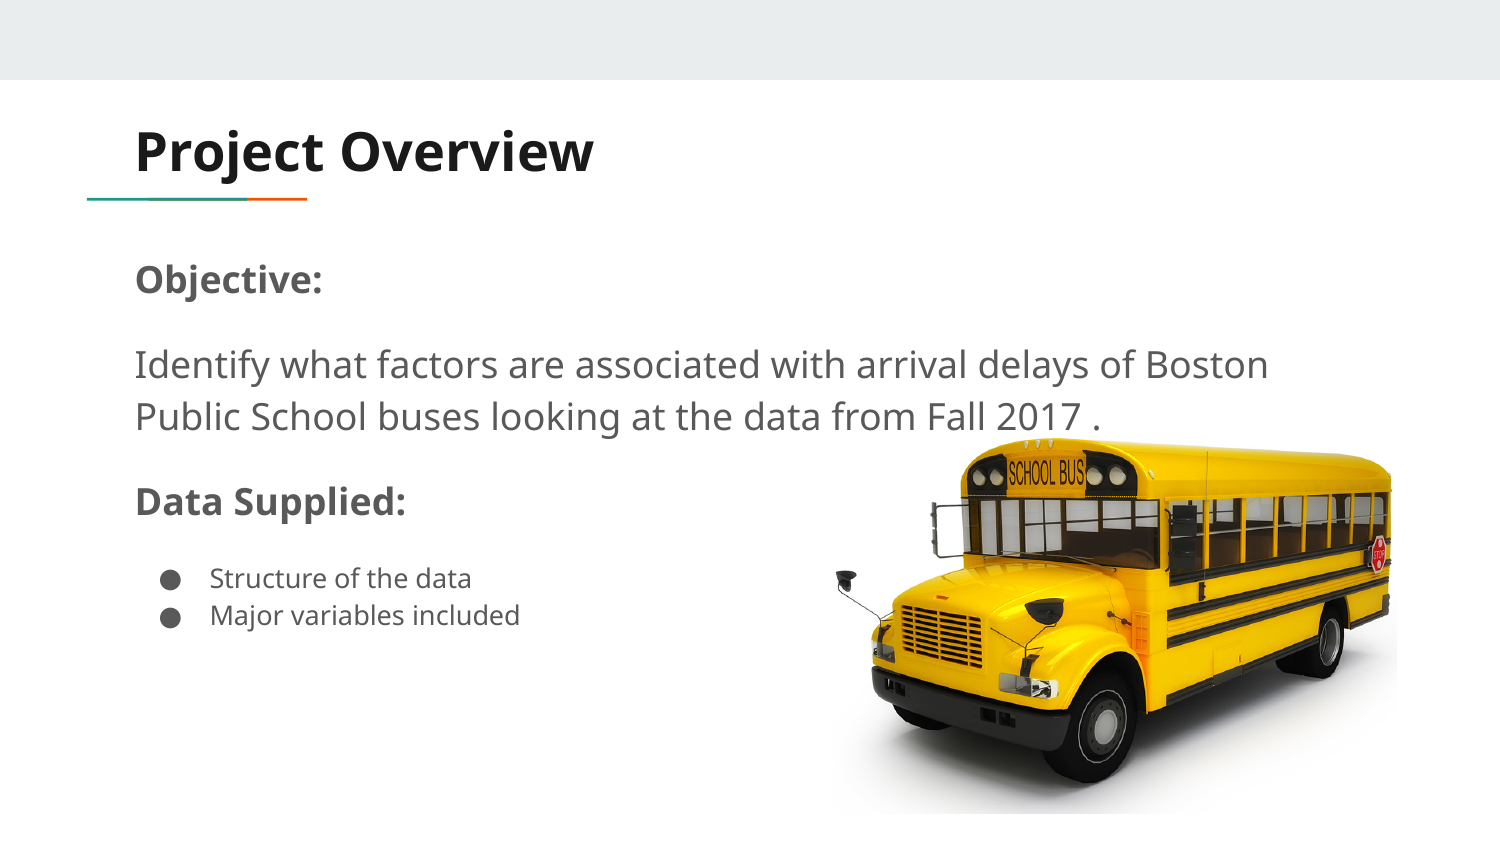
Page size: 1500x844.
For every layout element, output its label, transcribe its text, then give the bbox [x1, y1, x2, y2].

title Project Overview [119, 102, 1381, 191]
picture [832, 431, 1398, 815]
list Objective: Identify what factors are associated with arrival delays of Boston Public School buses looking at the data from Fall 2017 . Data Supplied: Structure of the data Major variables included [119, 234, 1381, 699]
